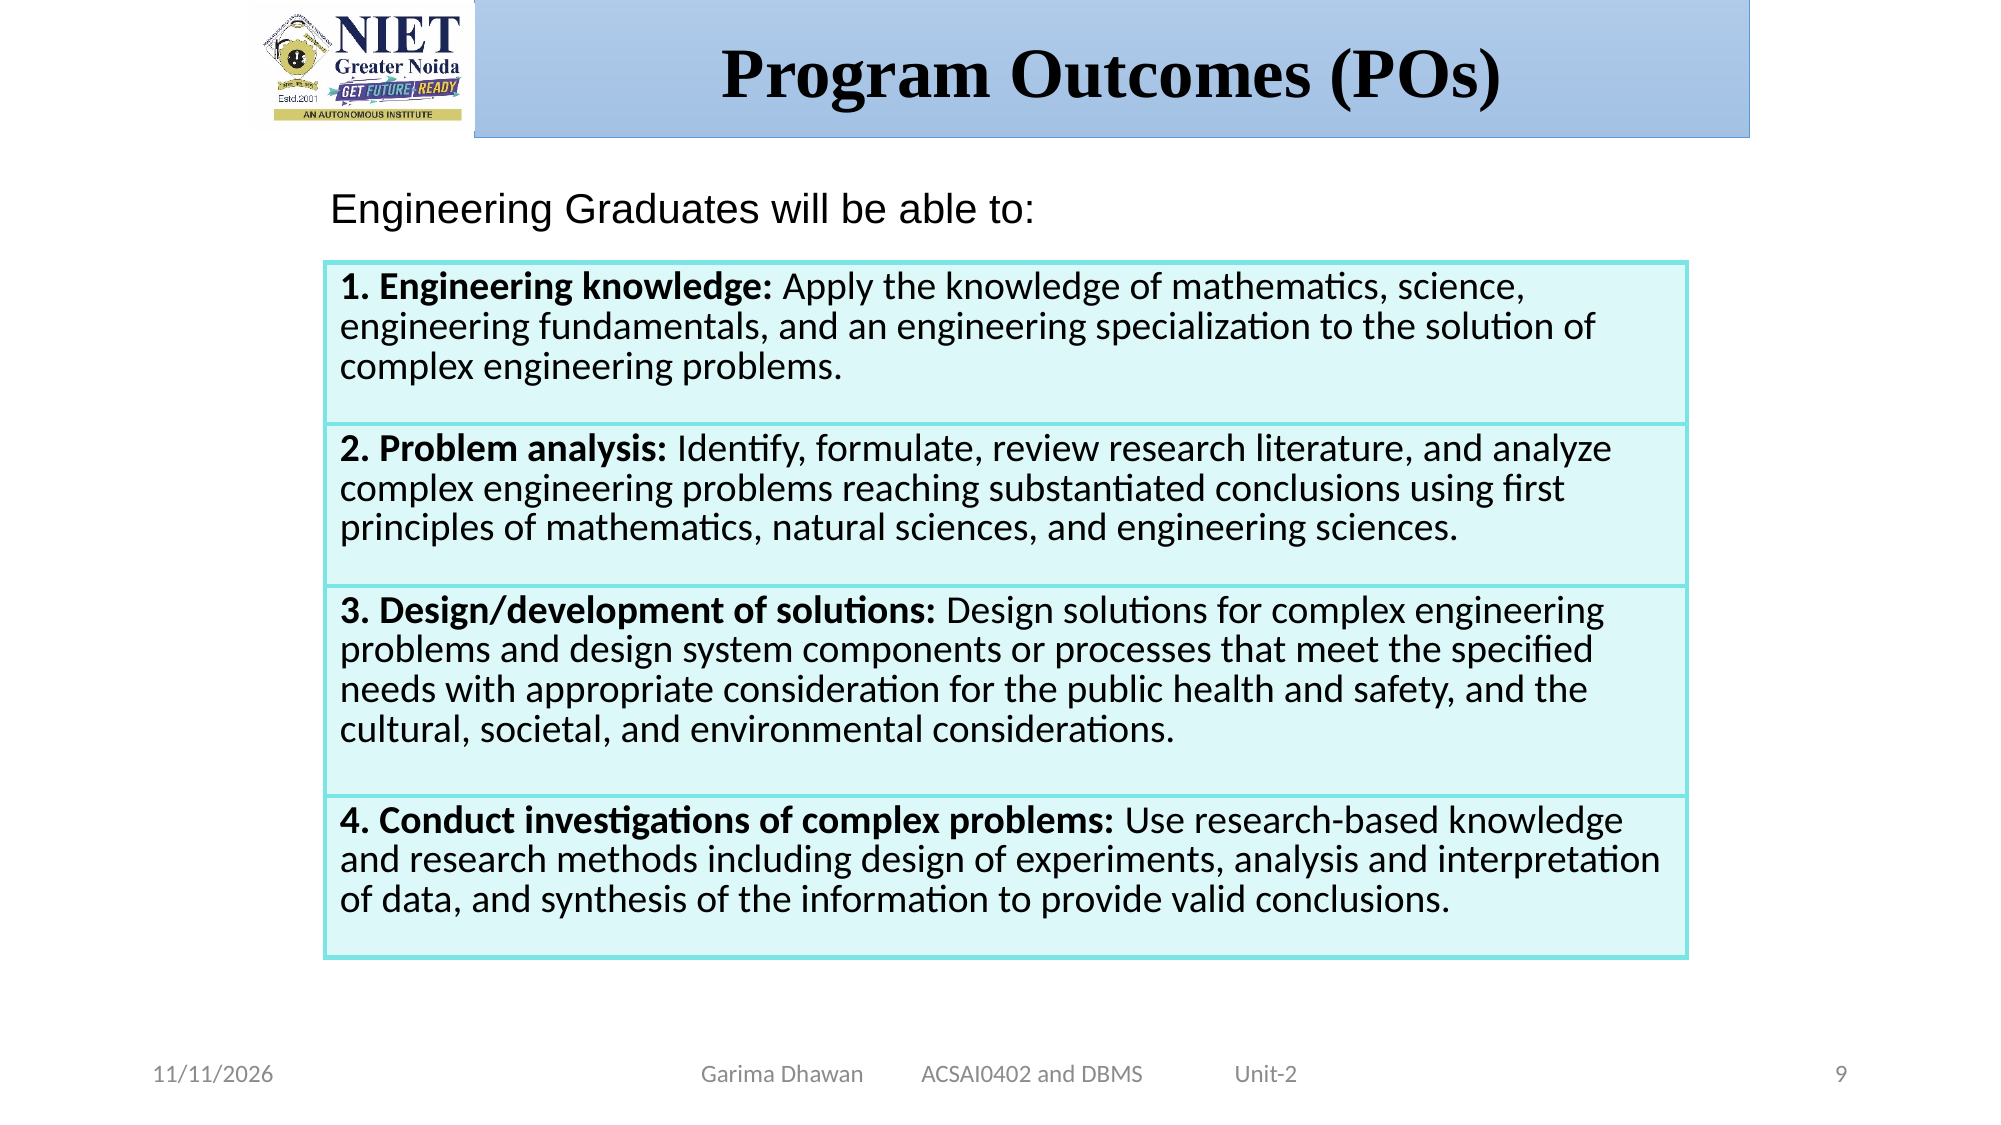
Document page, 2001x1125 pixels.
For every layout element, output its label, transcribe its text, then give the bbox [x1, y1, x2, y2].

table_cell 2. Problem analysis: Identify, formulate, review research literature, and analyze complex engineering problems reaching substantiated conclusions using first principles of mathematics, natural sciences, and engineering sciences. [327, 426, 1685, 584]
table_cell 4. Conduct investigations of complex problems: Use research-based knowledge and research methods including design of experiments, analysis and interpretation of data, and synthesis of the information to provide valid conclusions. [327, 798, 1685, 955]
text_box Program Outcomes (POs) [474, 0, 1750, 138]
table_cell 3. Design/development of solutions: Design solutions for complex engineering problems and design system components or processes that meet the specified needs with appropriate consideration for the public health and safety, and the cultural, societal, and environmental considerations. [327, 588, 1685, 794]
text_box Engineering Graduates will be able to: [315, 174, 1051, 240]
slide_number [137, 1042, 588, 1103]
table_header 1. Engineering knowledge: Apply the knowledge of mathematics, science, engineering fundamentals, and an engineering specialization to the solution of complex engineering problems. [327, 265, 1685, 422]
slide_number 9 [1412, 1042, 1863, 1103]
picture [249, 3, 475, 131]
footer Garima Dhawan ACSAI0402 and DBMS Unit-2 [662, 1042, 1338, 1103]
